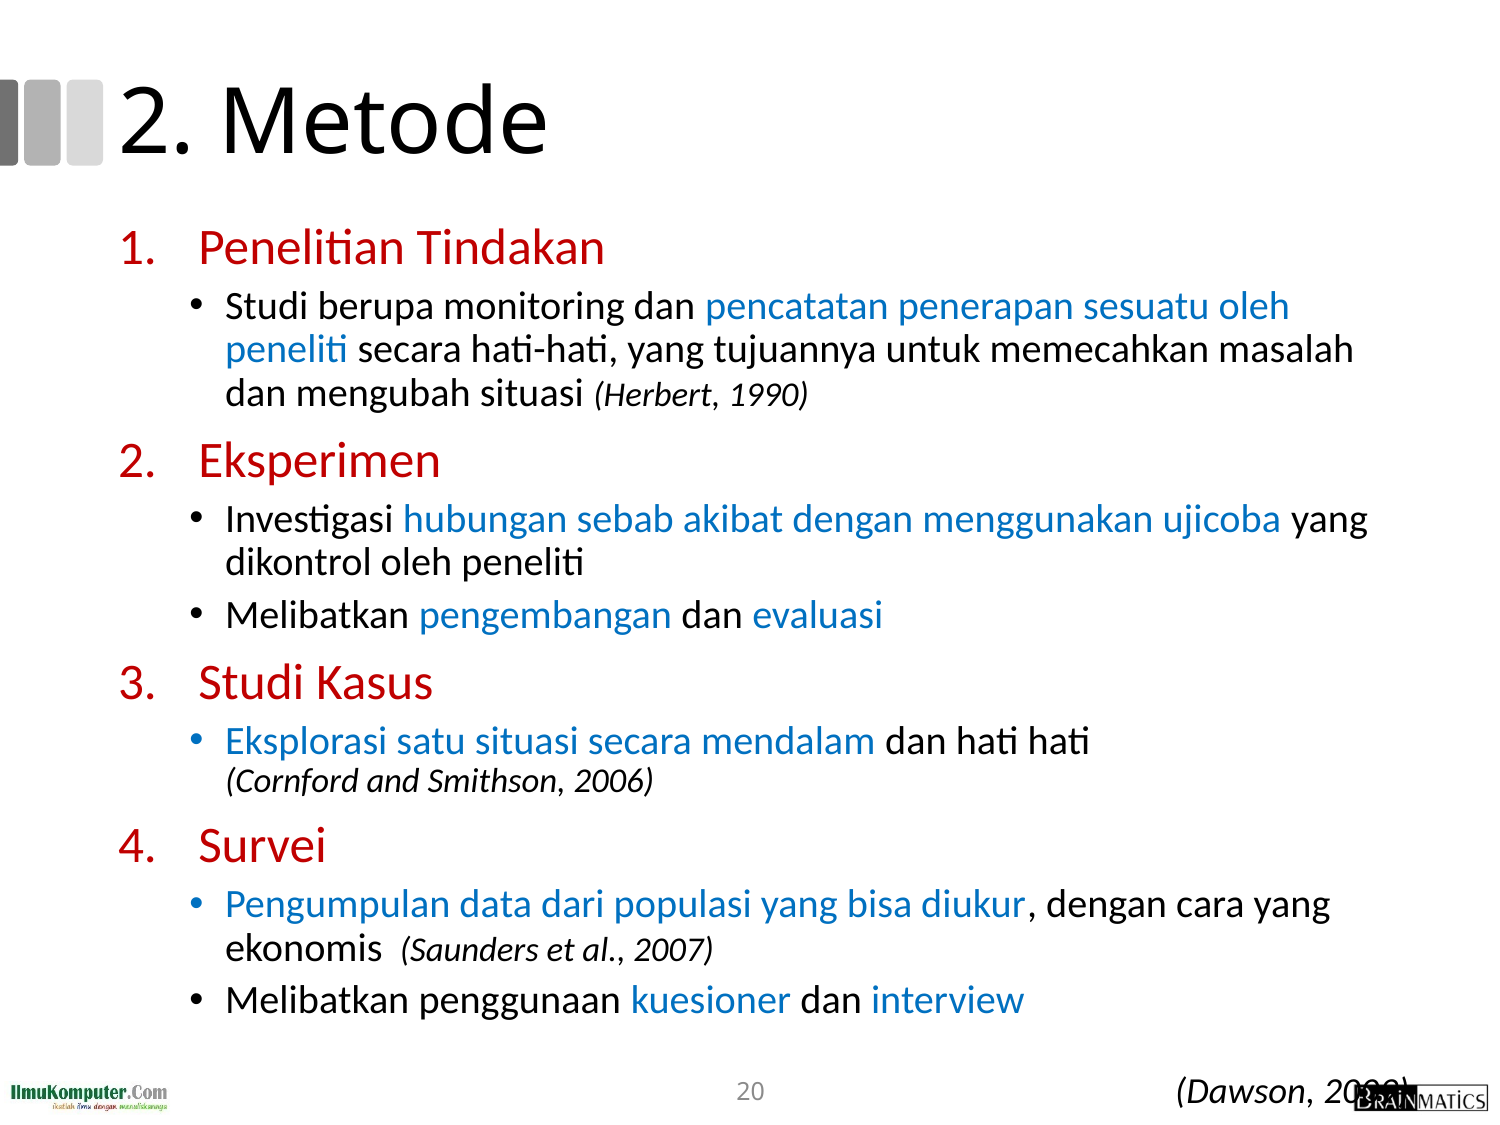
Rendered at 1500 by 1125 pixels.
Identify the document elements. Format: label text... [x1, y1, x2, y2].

picture [1425, 1081, 1491, 1115]
list Penelitian Tindakan Studi berupa monitoring dan pencatatan penerapan sesuatu oleh peneliti secara hati-hati, yang tujuannya untuk memecahkan masalah dan mengubah situasi (Herbert, 1990) Eksperimen Investigasi hubungan sebab akibat dengan menggunakan ujicoba yang dikontrol oleh peneliti Melibatkan pengembangan dan evaluasi Studi Kasus Eksplorasi satu situasi secara mendalam dan hati hati (Cornford and Smithson, 2006) Survei Pengumpulan data dari populasi yang bisa diukur, dengan cara yang ekonomis (Saunders et al., 2007) Melibatkan penggunaan kuesioner dan interview (Dawson, 2009) [103, 212, 1425, 1125]
picture [4, 1081, 103, 1115]
title 2. Metode [103, 24, 1397, 212]
slide_number 20 [582, 1062, 920, 1123]
